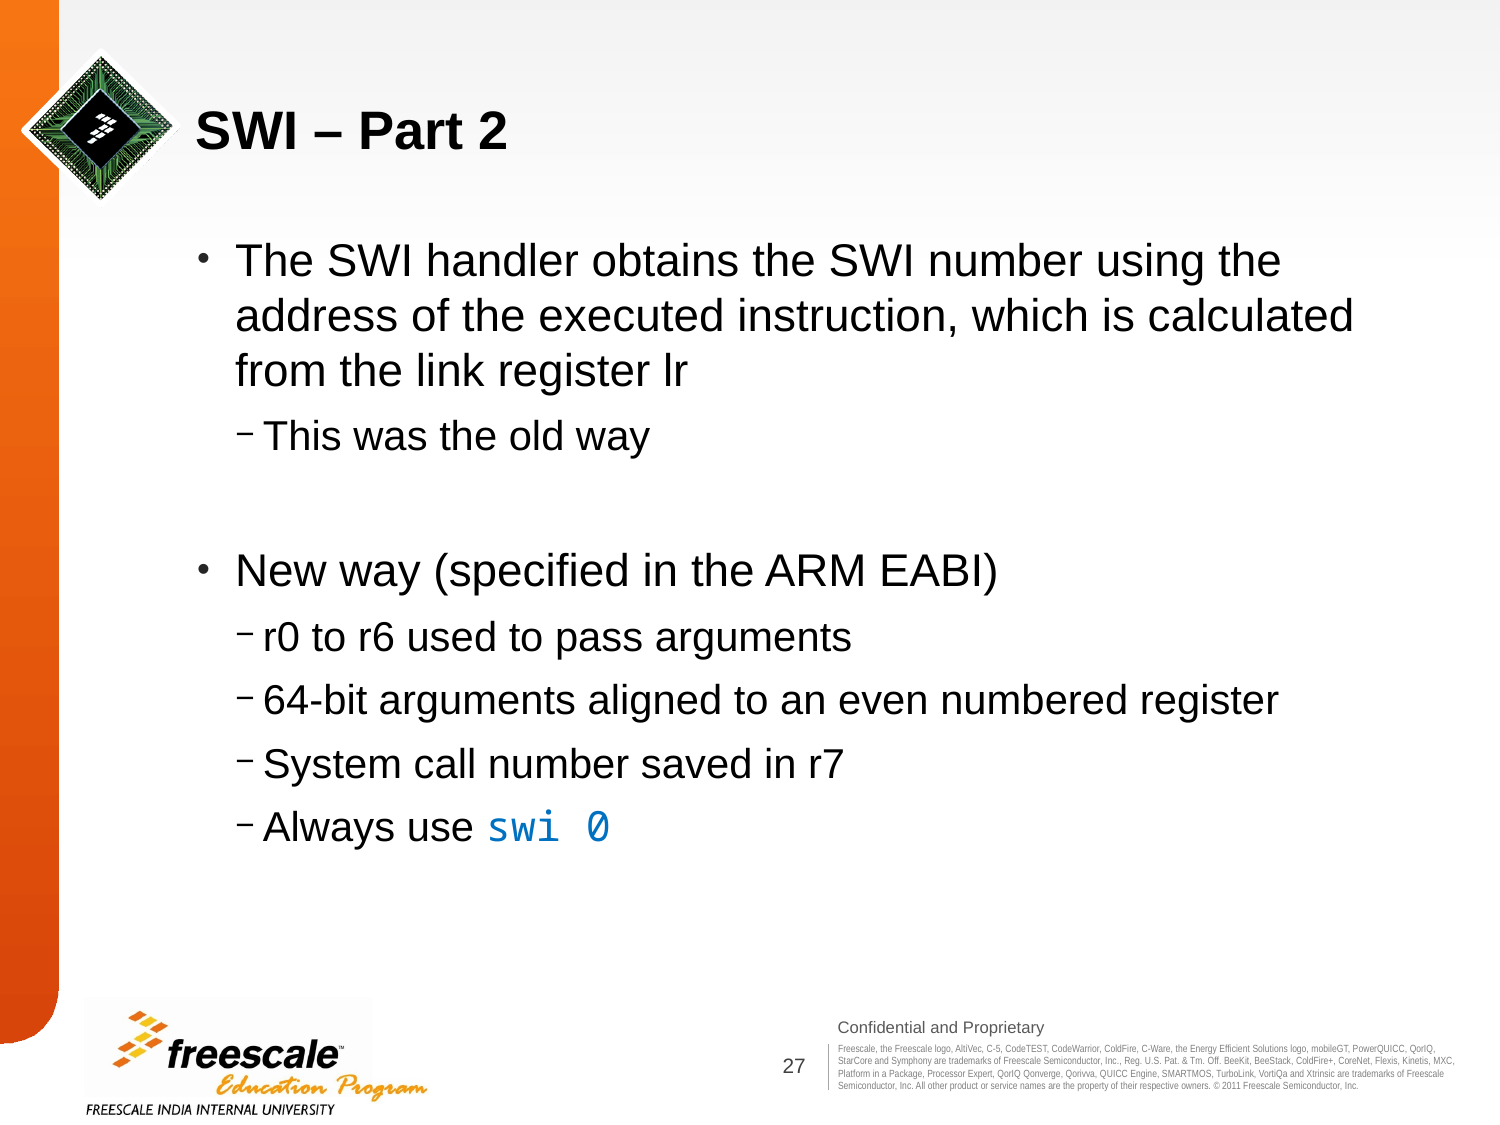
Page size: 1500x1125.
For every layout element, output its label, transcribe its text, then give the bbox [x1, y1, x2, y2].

title SWI – Part 2 [180, 73, 1452, 182]
picture [104, 129, 180, 208]
picture [23, 135, 98, 208]
picture [30, 57, 172, 199]
picture [77, 997, 435, 1123]
picture [106, 50, 180, 122]
list The SWI handler obtains the SWI number using the address of the executed instruction, which is calculated from the link register lr This was the old way New way (specified in the ARM EABI) r0 to r6 used to pass arguments 64-bit arguments aligned to an even numbered register System call number saved in r7 Always use swi 0 [182, 222, 1445, 995]
picture [23, 50, 97, 126]
